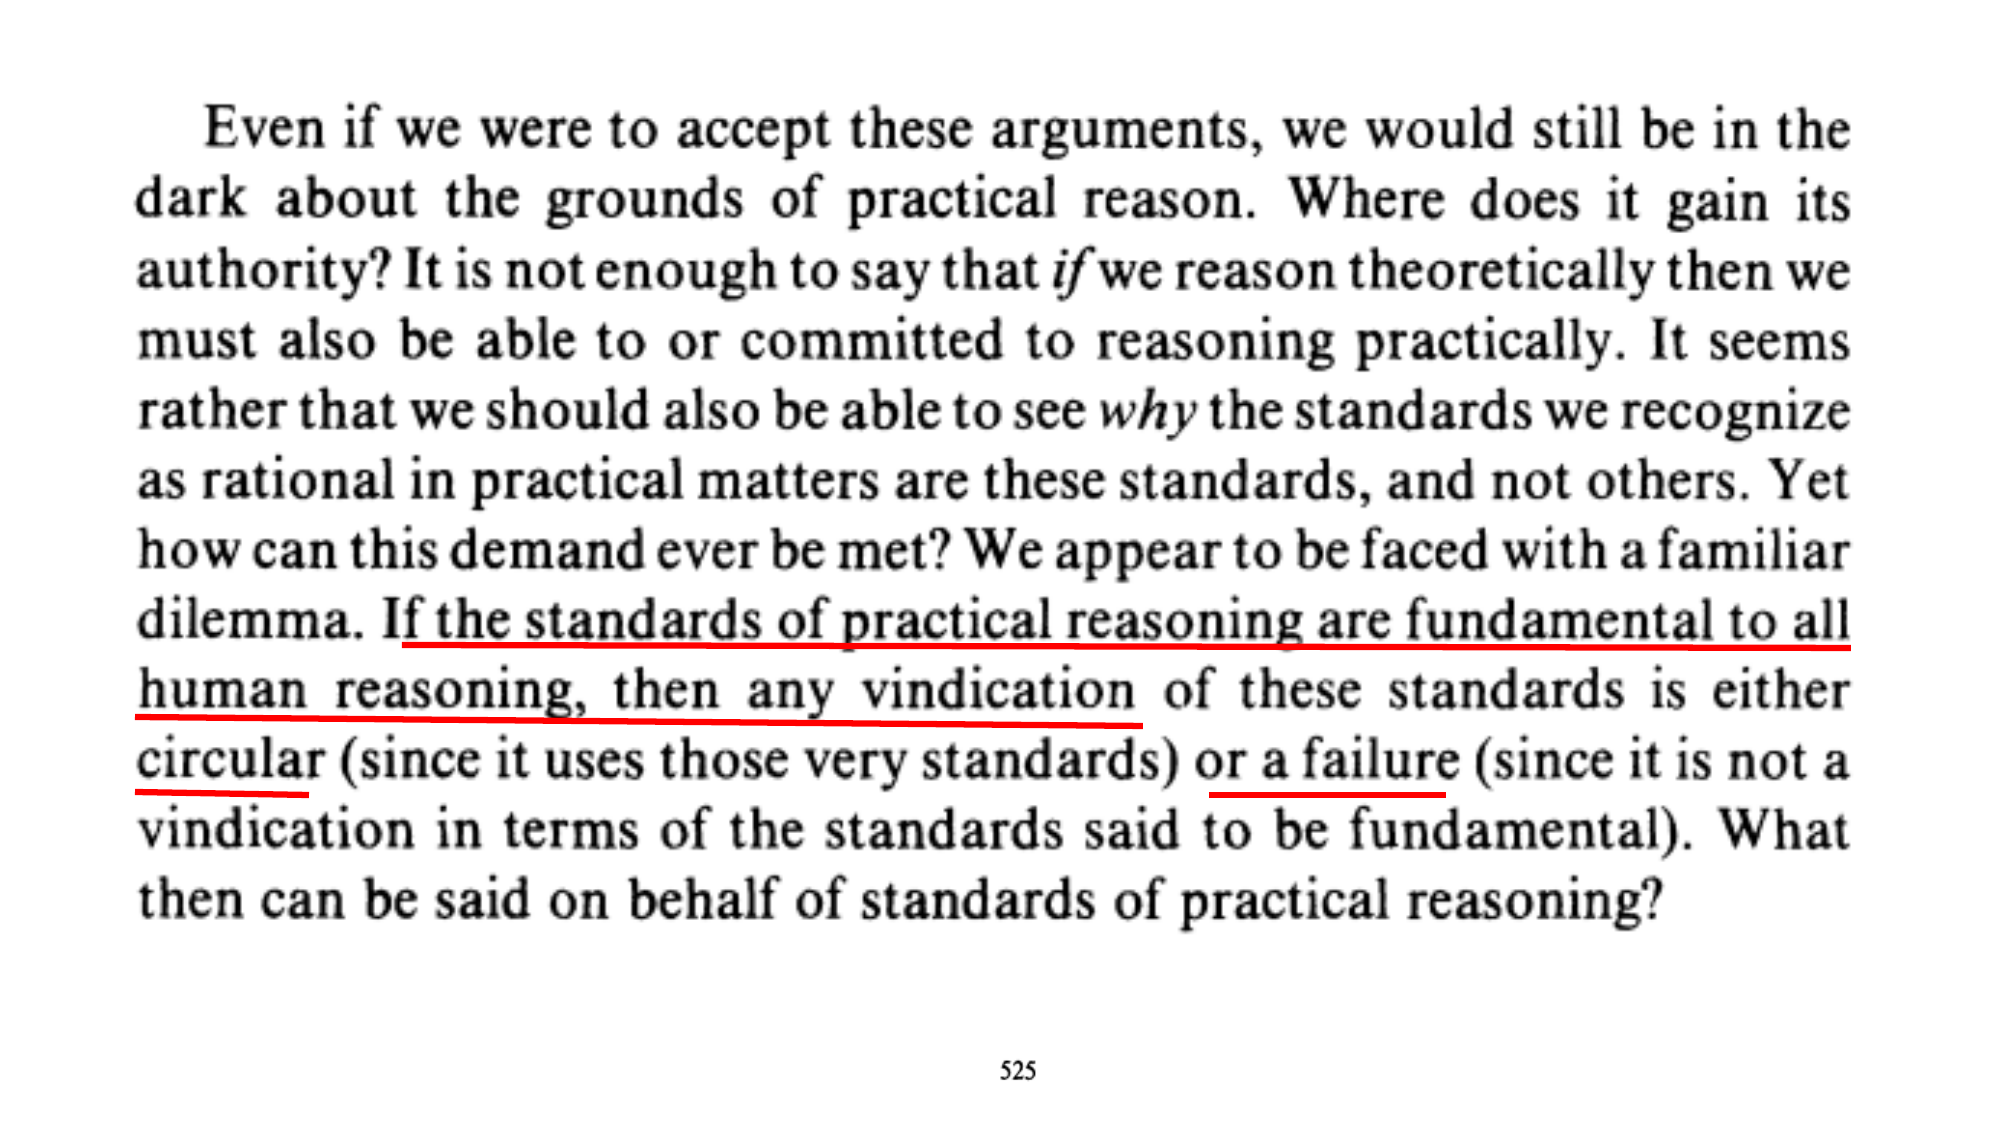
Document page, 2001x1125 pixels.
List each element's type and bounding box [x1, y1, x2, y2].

text_box [401, 644, 1851, 648]
text_box [134, 716, 1143, 726]
text_box [134, 791, 309, 795]
picture [48, 91, 1923, 946]
picture [985, 1045, 1053, 1096]
